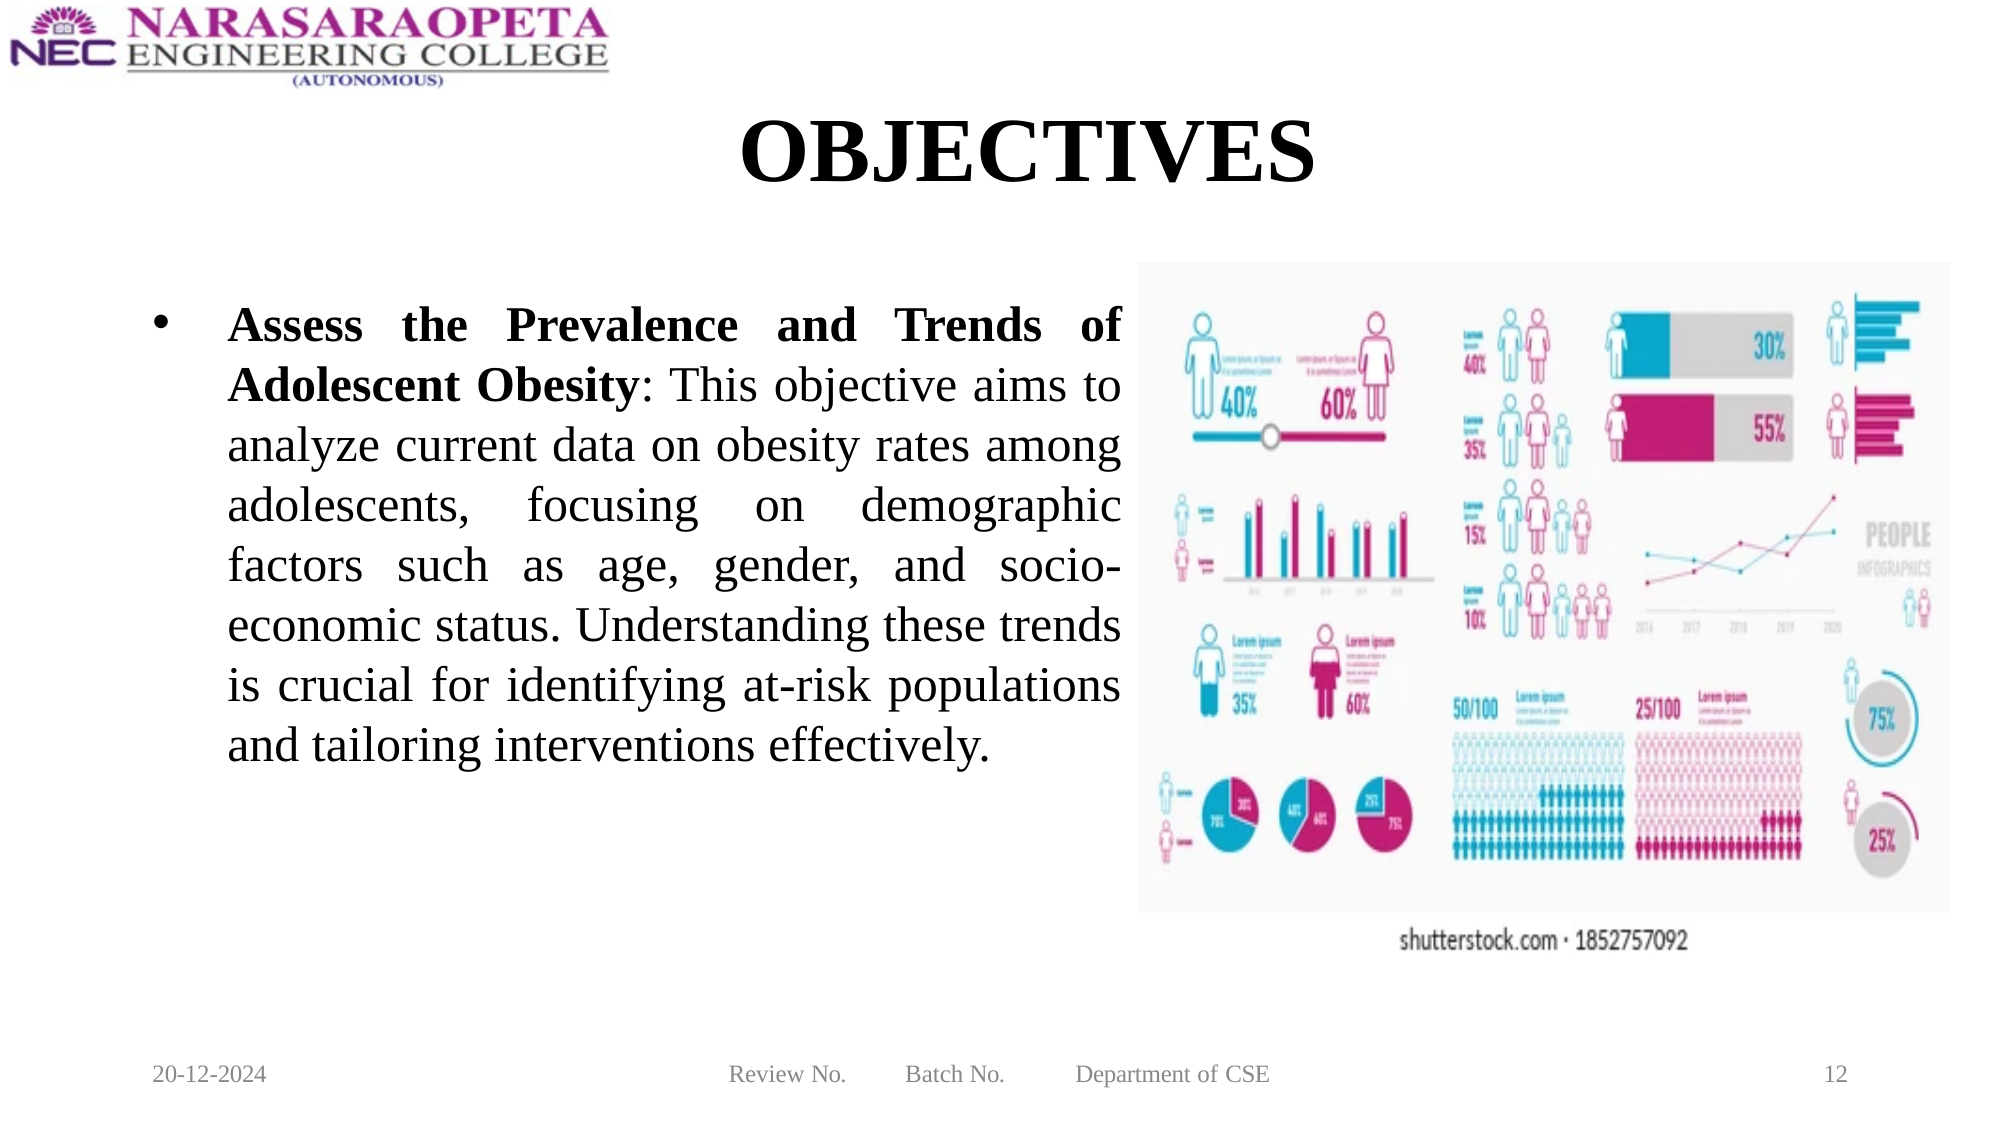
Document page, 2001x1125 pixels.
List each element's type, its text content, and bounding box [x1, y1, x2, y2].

text_box Review No. [726, 1058, 851, 1088]
picture [1136, 262, 1951, 963]
title OBJECTIVES [171, 46, 1829, 278]
picture [9, 6, 611, 89]
slide_number 12 [1821, 1058, 1857, 1125]
text_box Department of CSE [1073, 1058, 1274, 1088]
footer Batch No. [903, 1058, 1009, 1125]
text_box Assess the Prevalence and Trends of Adolescent Obesity: This objective aims to analyze current data on obesity rates among adolescents, focusing on demographic factors such as age, gender, and socio-economic status. Understanding these trends is crucial for identifying at-risk populations and tailoring interventions effectively. [137, 283, 1131, 779]
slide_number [150, 1058, 272, 1125]
